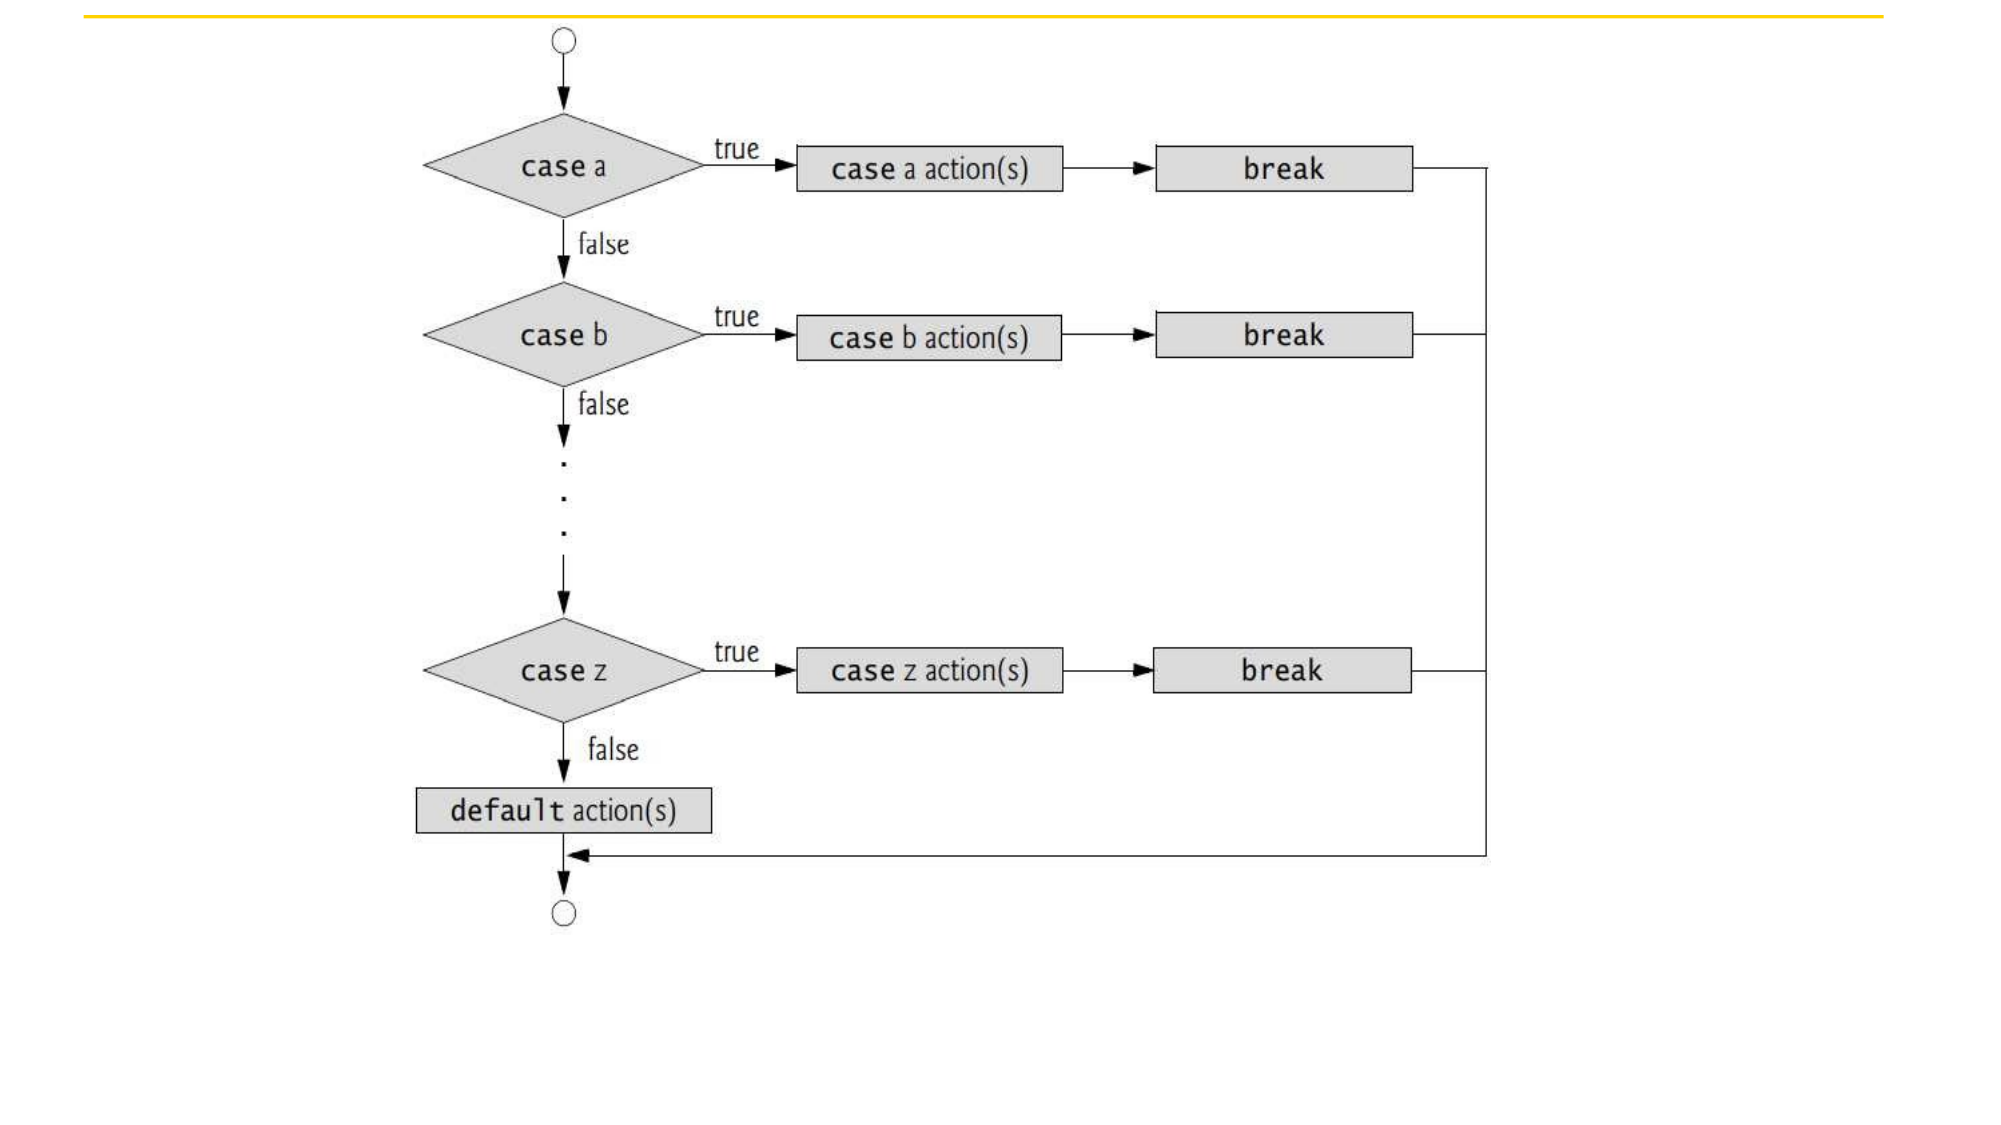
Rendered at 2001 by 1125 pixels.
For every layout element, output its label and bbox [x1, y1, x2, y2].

text_box [83, 14, 1884, 935]
